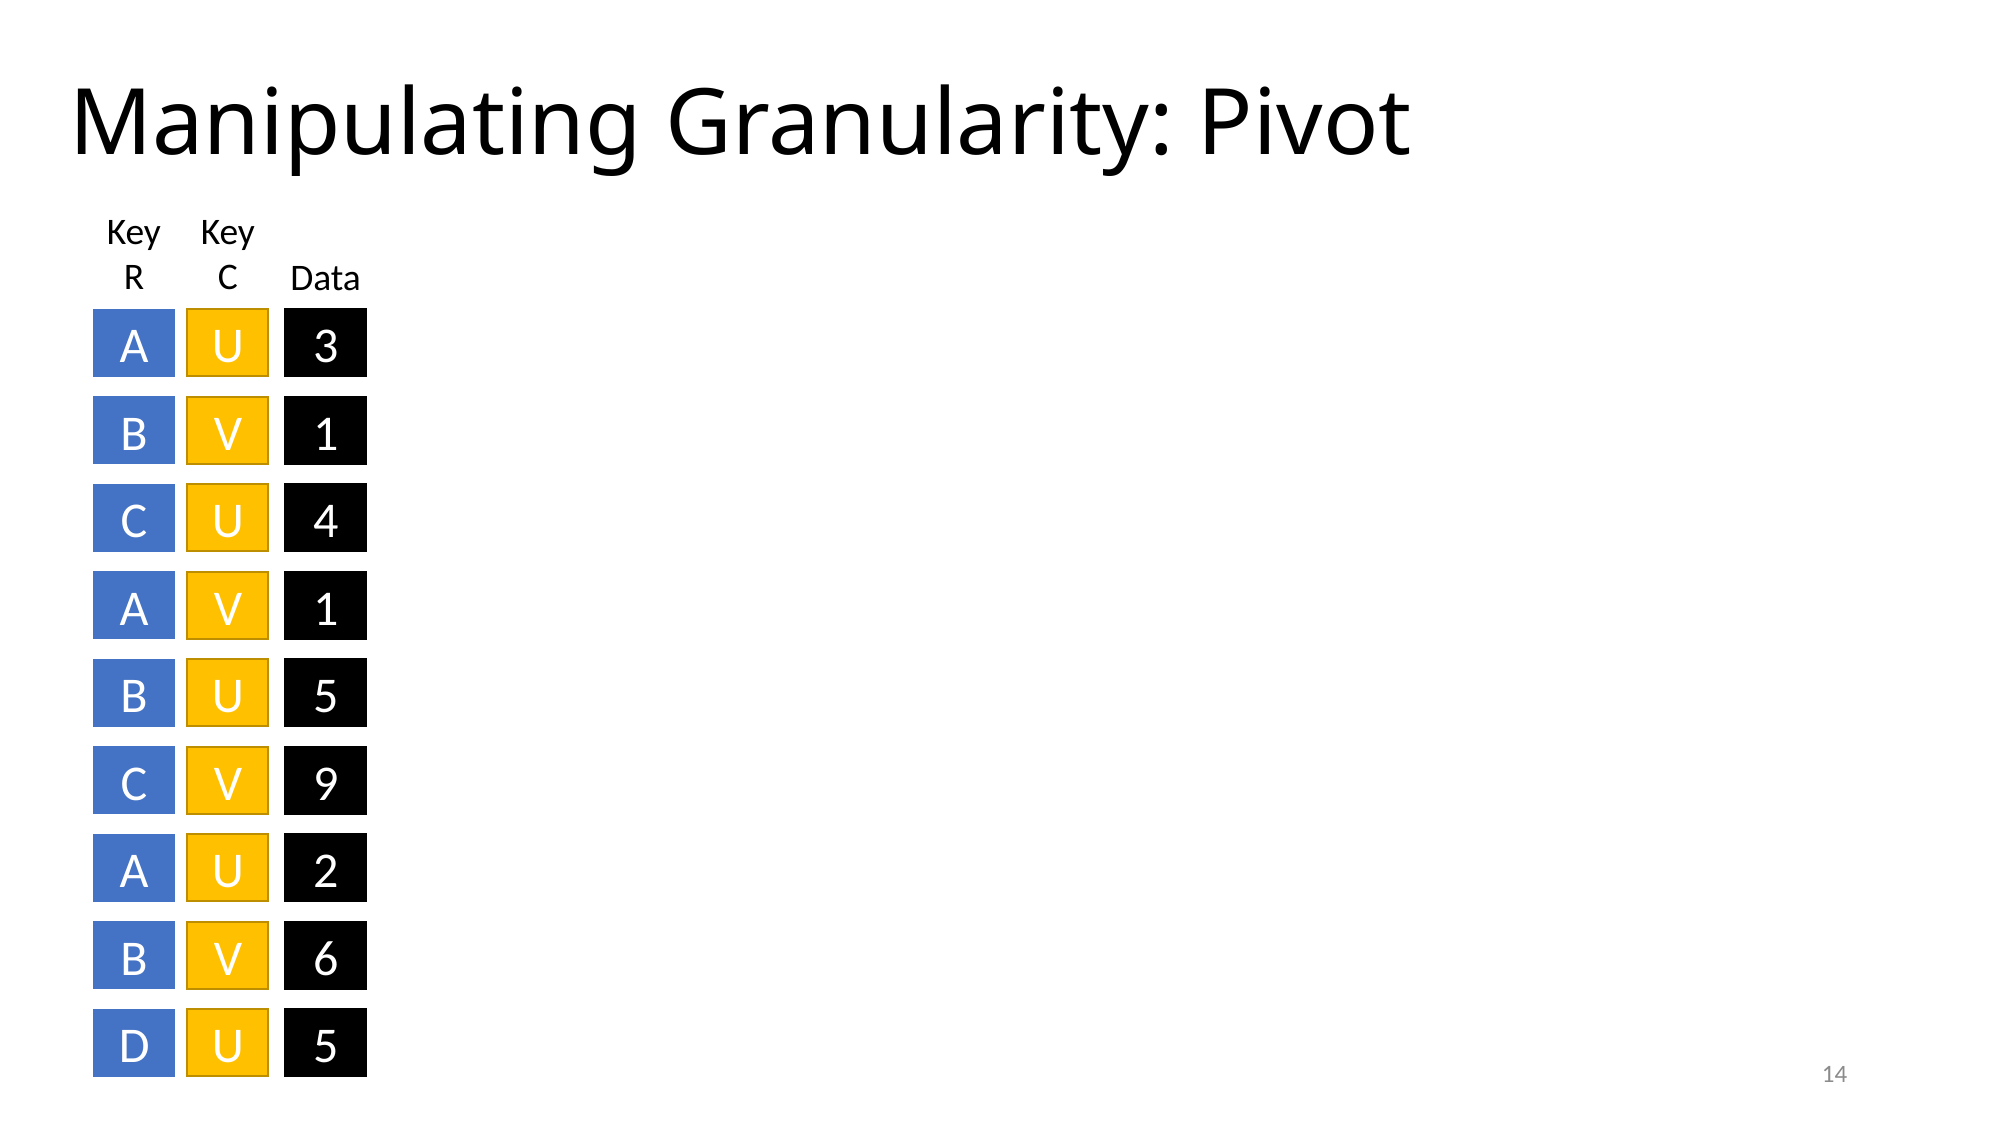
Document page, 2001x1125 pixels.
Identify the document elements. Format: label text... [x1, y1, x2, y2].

slide_number 14 [1412, 1042, 1863, 1103]
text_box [93, 309, 367, 377]
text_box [93, 484, 367, 552]
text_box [93, 659, 367, 727]
text_box Key C [185, 199, 270, 305]
text_box Data [275, 245, 376, 305]
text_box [93, 746, 367, 814]
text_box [93, 921, 367, 989]
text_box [93, 396, 367, 464]
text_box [93, 571, 367, 639]
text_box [93, 834, 367, 902]
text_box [93, 1009, 367, 1077]
title Manipulating Granularity: Pivot [54, 15, 1827, 234]
text_box Key R [92, 199, 177, 305]
